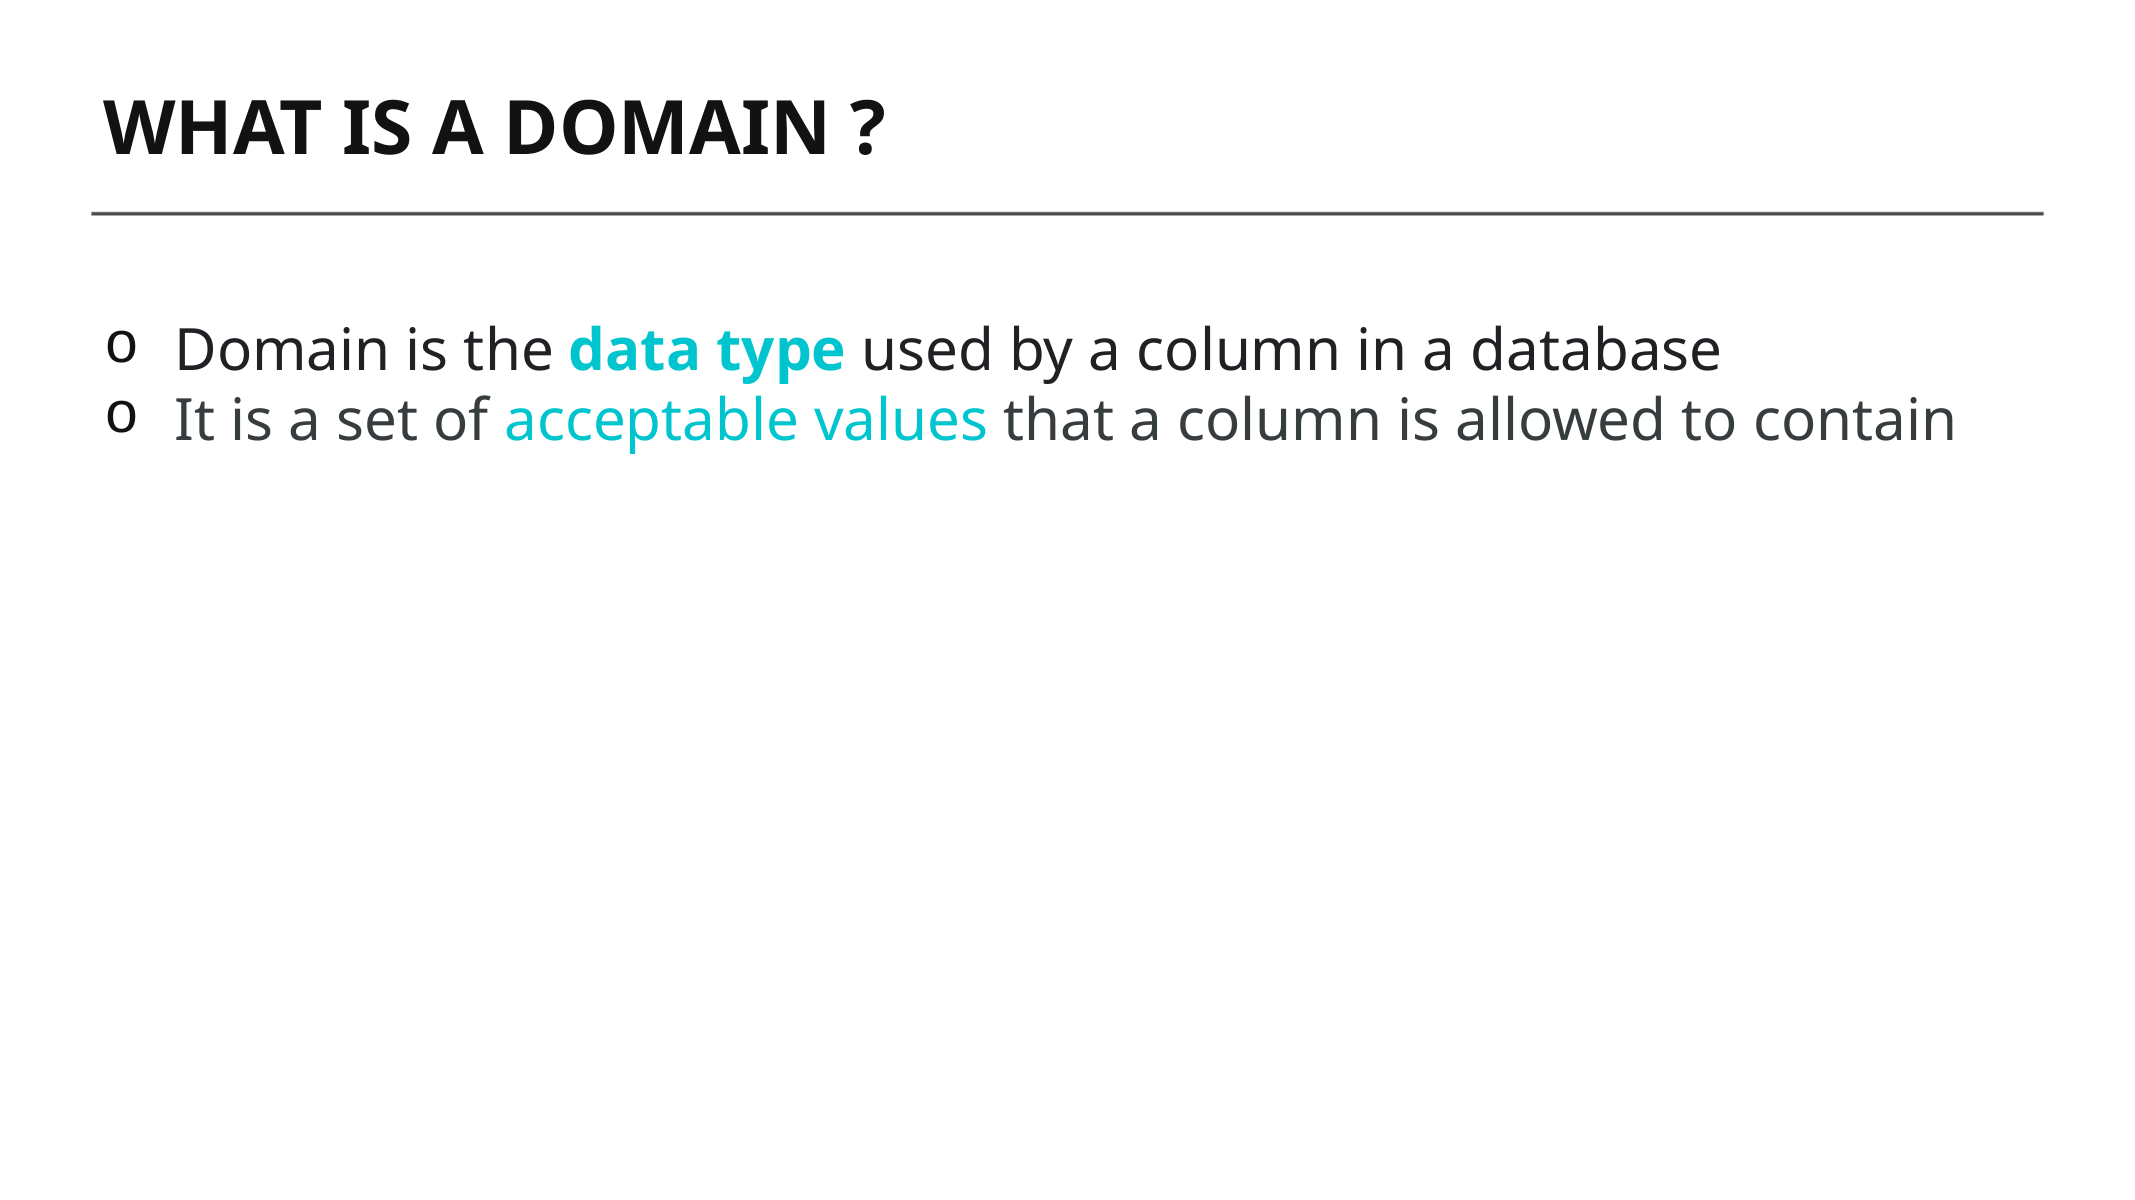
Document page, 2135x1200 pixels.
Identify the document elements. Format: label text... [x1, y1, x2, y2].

text_box WHAT IS A DOMAIN ? [87, 64, 1428, 171]
picture [62, 198, 2072, 230]
text_box Domain is the data type used by a column in a database It is a set of acceptable values that a column is allowed to contain [88, 296, 2055, 675]
